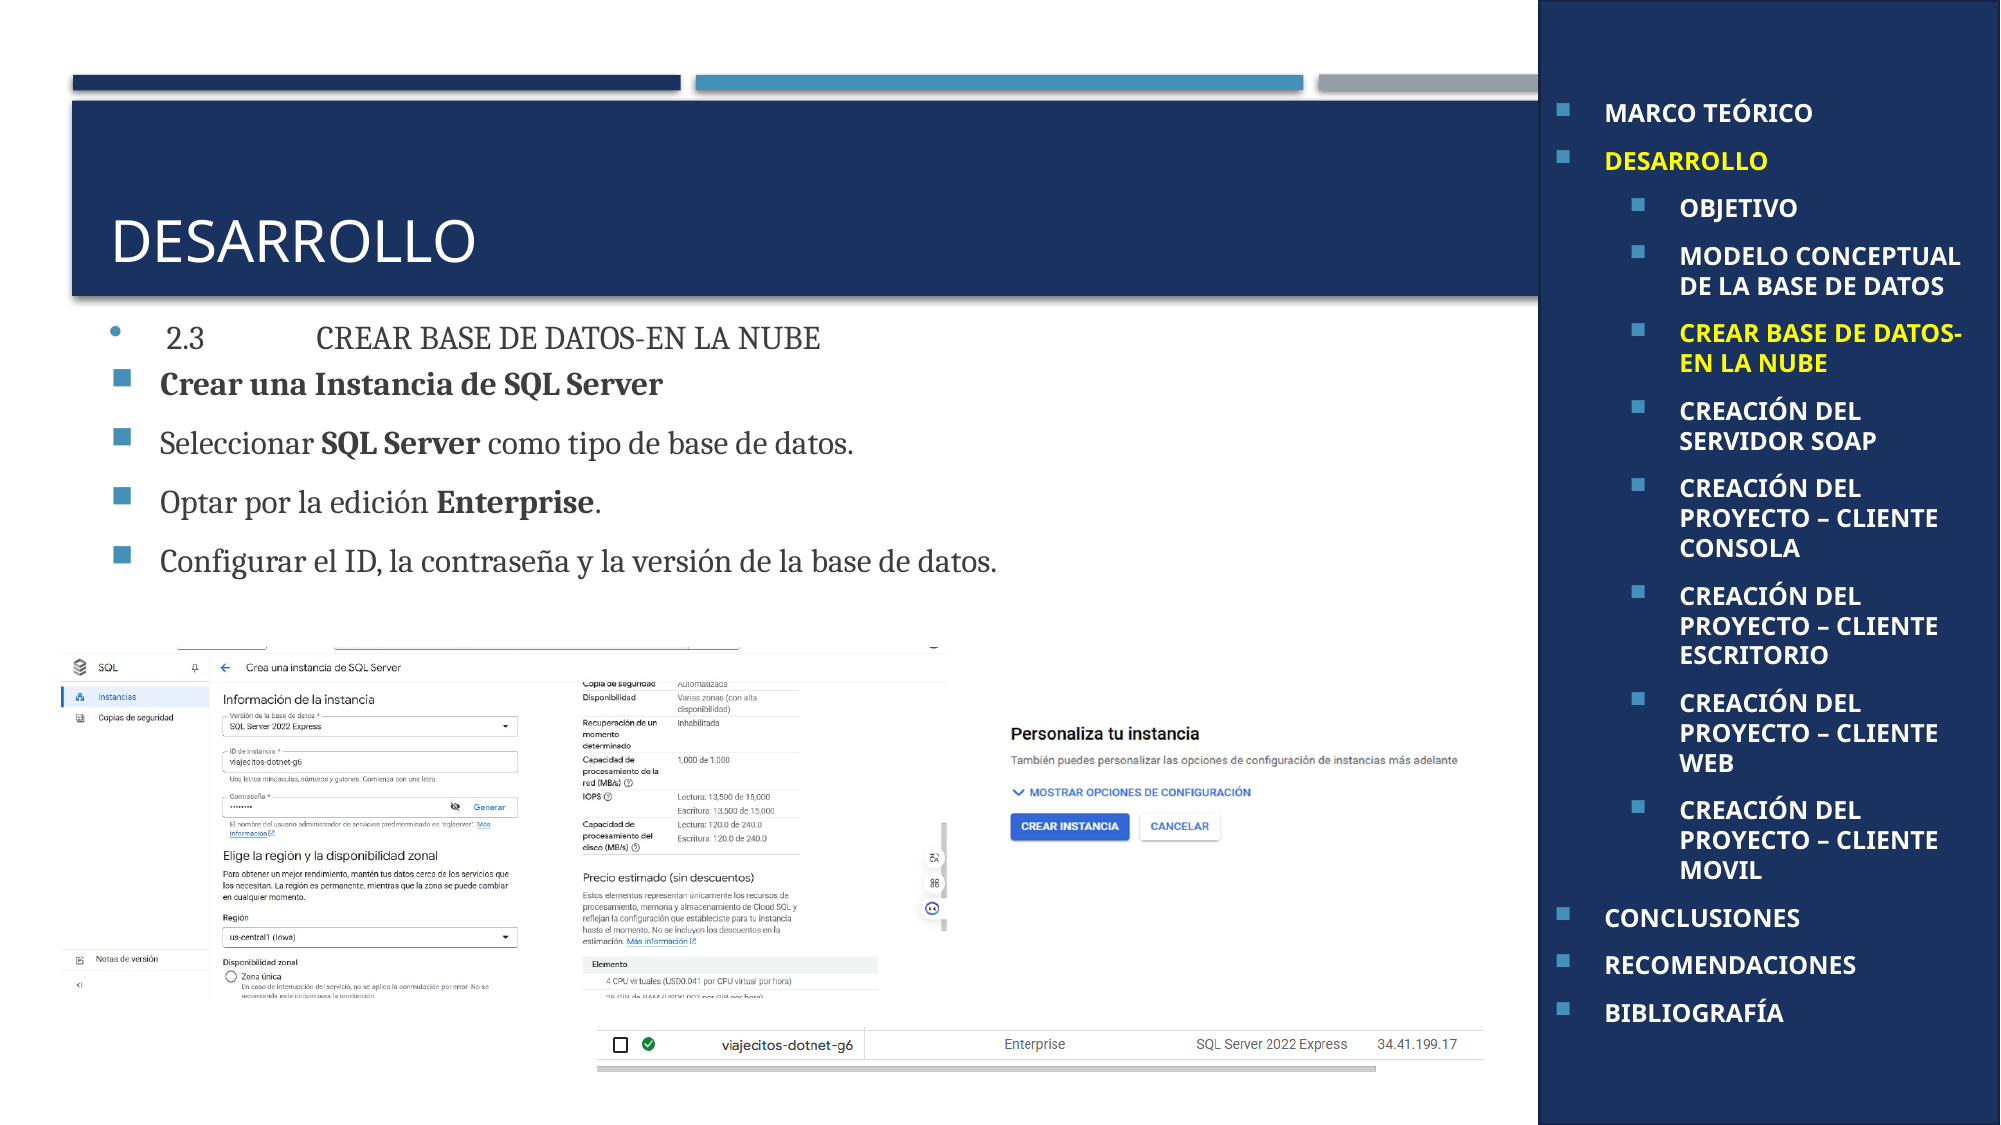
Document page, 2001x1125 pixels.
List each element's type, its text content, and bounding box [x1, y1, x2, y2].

picture [60, 646, 948, 999]
picture [999, 718, 1482, 852]
title DESARROLLO [95, 115, 1538, 282]
picture [597, 1026, 1485, 1072]
text_box MARCO TEÓRICO DESARROLLO OBJETIVO MODELO CONCEPTUAL DE LA BASE DE DATOS CREAR BASE DE DATOS-EN LA NUBE CREACIÓN DEL SERVIDOR SOAP CREACIÓN DEL PROYECTO – CLIENTE CONSOLA CREACIÓN DEL PROYECTO – CLIENTE ESCRITORIO CREACIÓN DEL PROYECTO – CLIENTE WEB CREACIÓN DEL PROYECTO – CLIENTE MOVIL CONCLUSIONES RECOMENDACIONES BIBLIOGRAFÍA [1538, 0, 2000, 1125]
list 2.3 CREAR BASE DE DATOS-EN LA NUBE Crear una Instancia de SQL Server Seleccionar SQL Server como tipo de base de datos. Optar por la edición Enterprise. Configurar el ID, la contraseña y la versión de la base de datos. [95, 430, 1505, 636]
